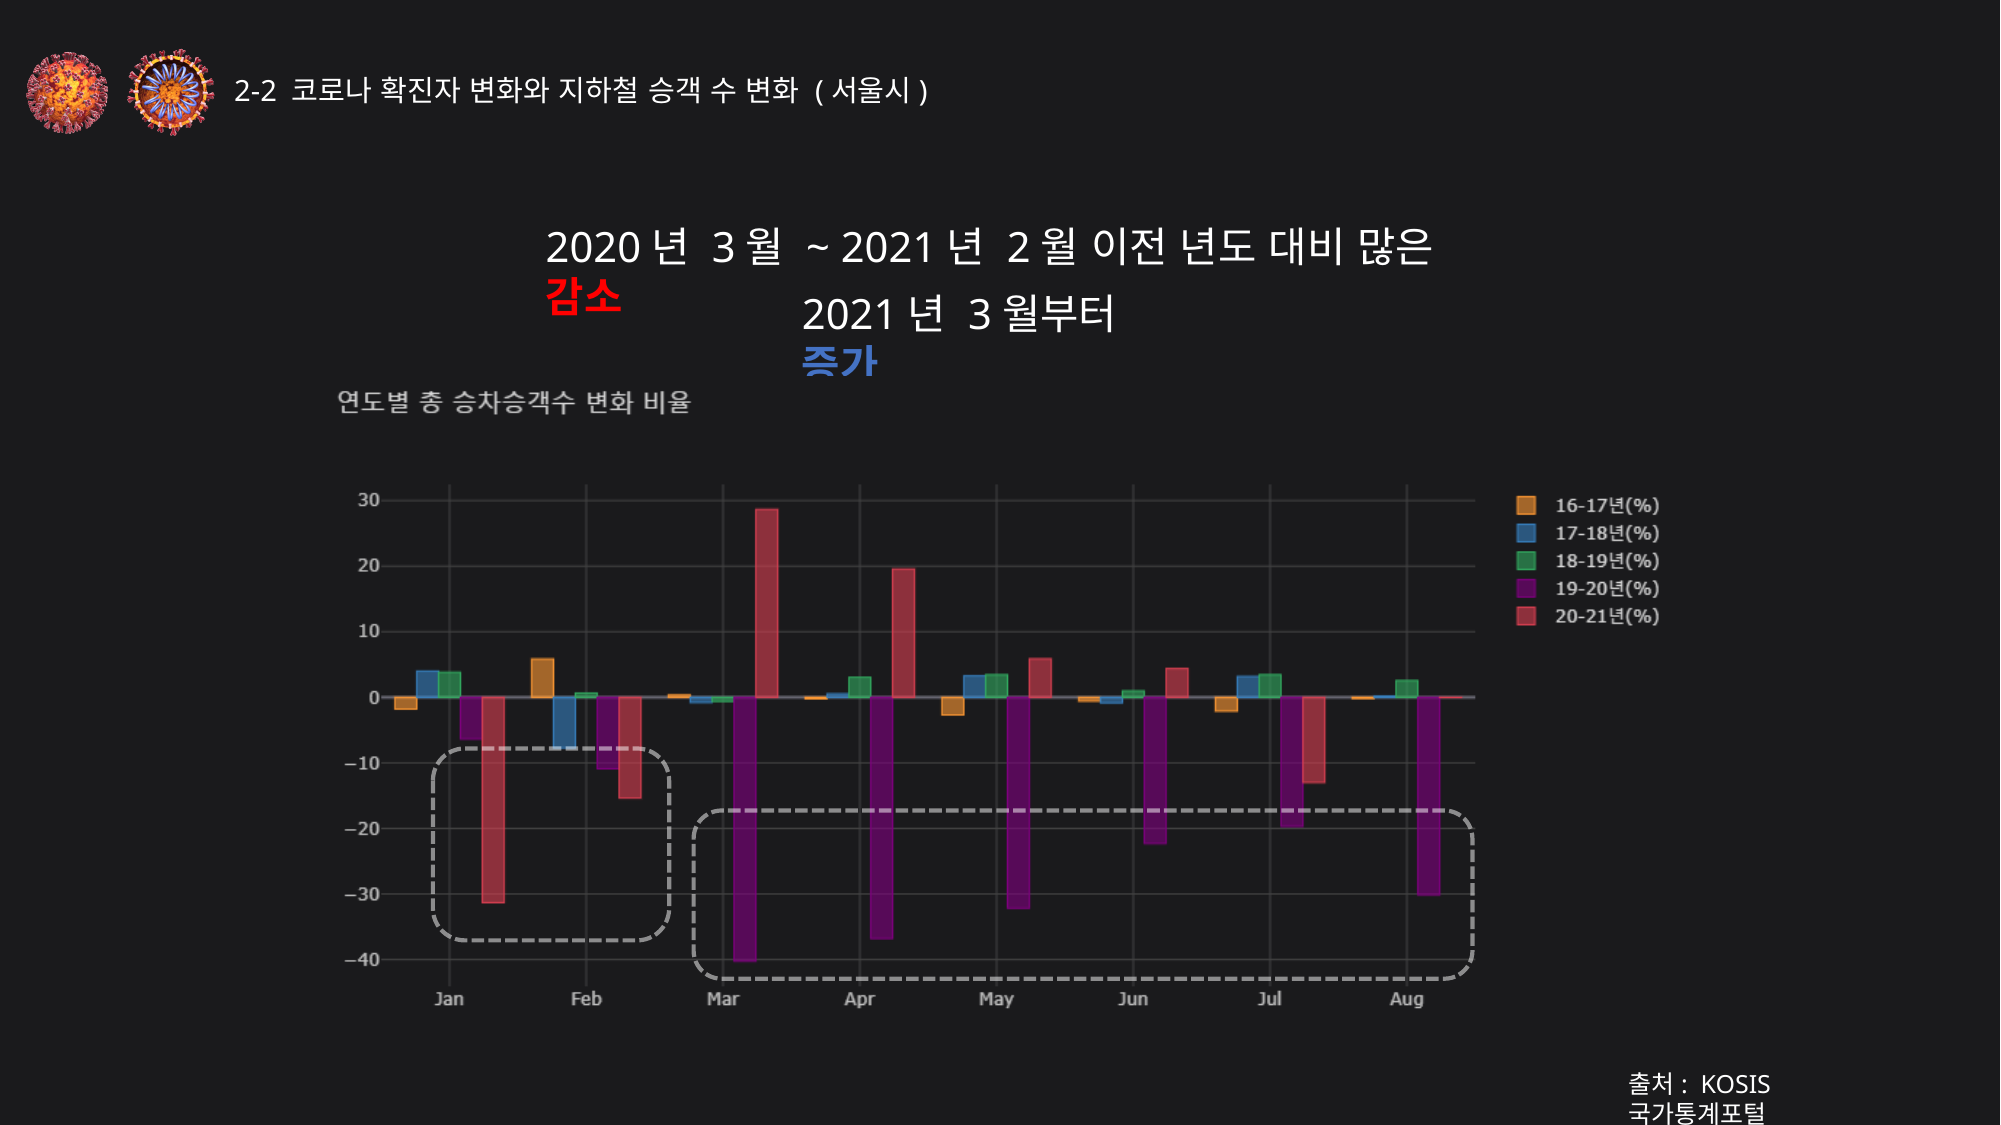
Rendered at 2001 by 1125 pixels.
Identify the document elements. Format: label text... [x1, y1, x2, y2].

picture [19, 40, 222, 145]
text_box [331, 376, 1673, 1026]
text_box 출처: KOSIS 국가통계포털 [1614, 1061, 1934, 1125]
text_box 2020년 3월 ~ 2021년 2월 이전 년도 대비 많은 감소 [530, 213, 1473, 329]
text_box 2021년 3월부터 증가 [787, 280, 1201, 376]
text_box 2-2 코로나 확진자 변화와 지하철 승객 수 변화 (서울시) [222, 64, 943, 115]
